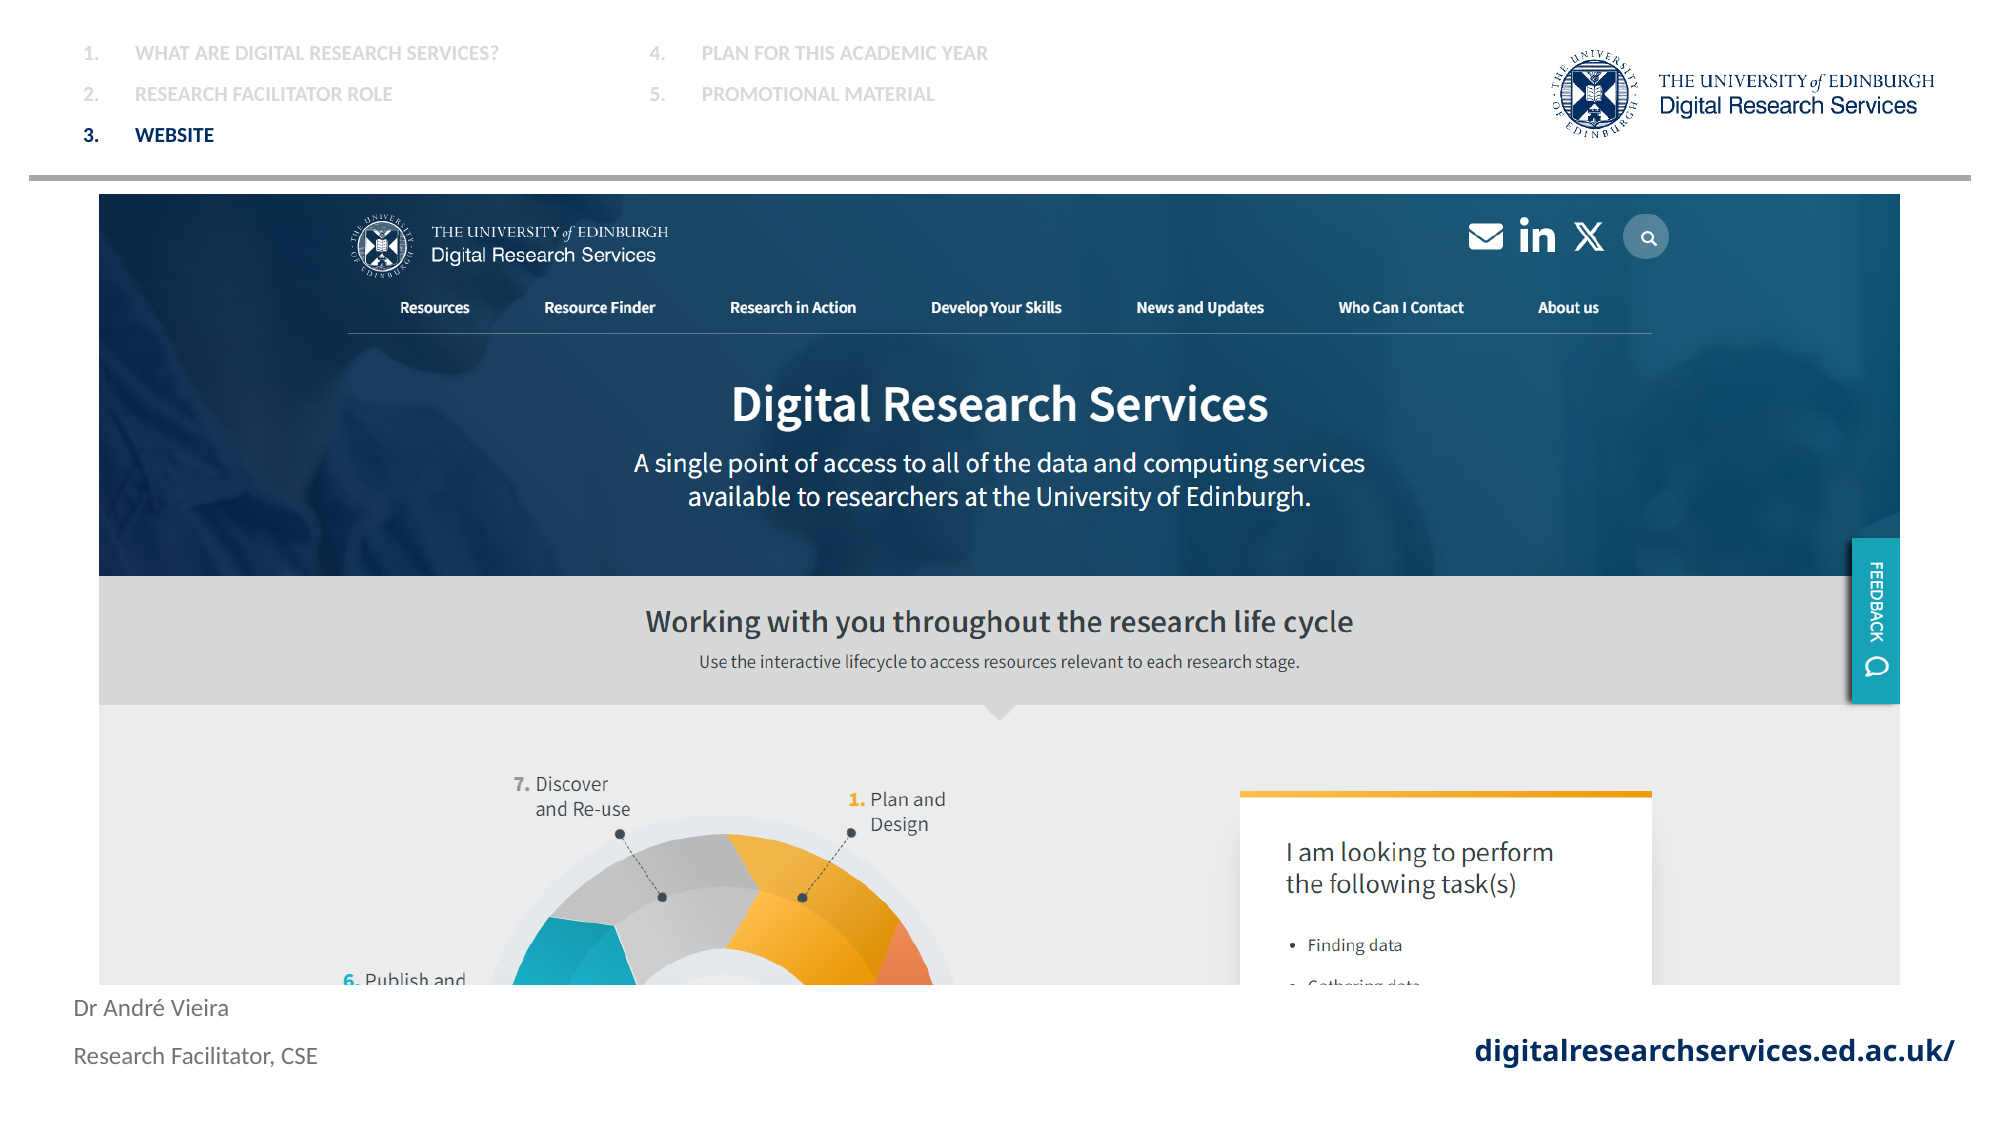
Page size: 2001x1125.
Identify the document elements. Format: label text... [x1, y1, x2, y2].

text_box WHAT ARE DIGITAL RESEARCH SERVICES? RESEARCH FACILITATOR ROLE WEBSITE PLAN FOR THIS ACADEMIC YEAR PROMOTIONAL MATERIAL [68, 34, 1232, 155]
picture [1551, 50, 1934, 138]
text_box Dr André Vieira Research Facilitator, CSE [58, 987, 360, 1088]
picture [99, 194, 1900, 985]
text_box digitalresearchservices.ed.ac.uk/ [1335, 1029, 1971, 1074]
